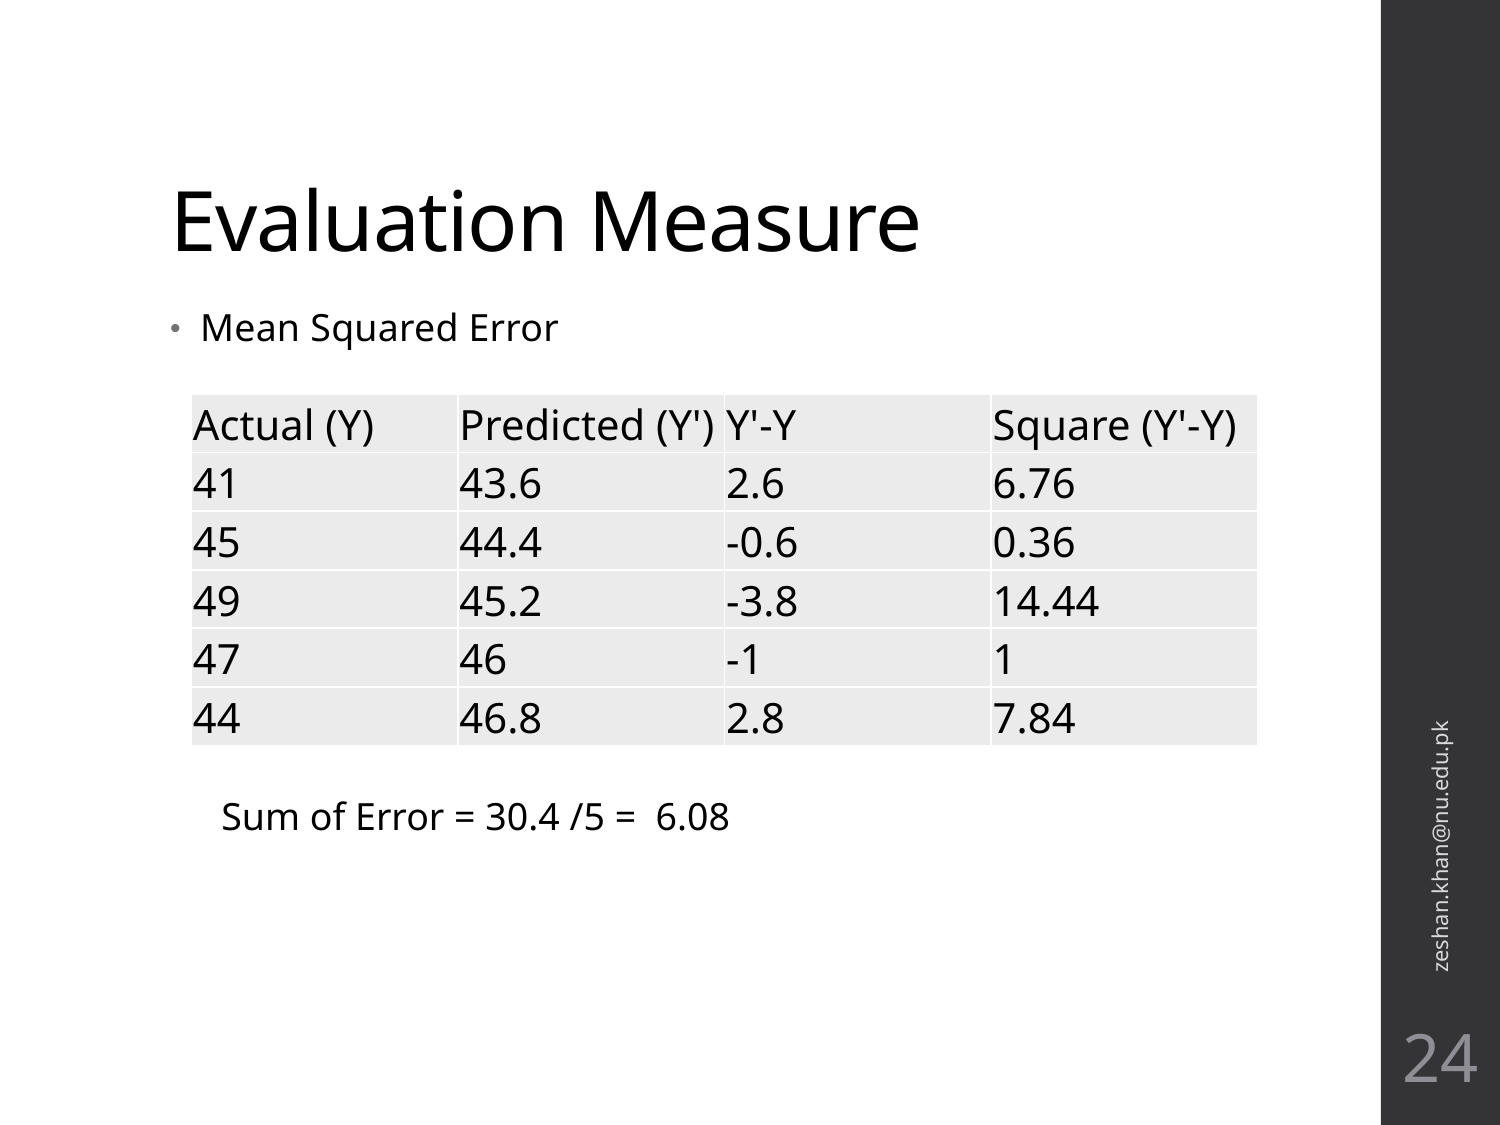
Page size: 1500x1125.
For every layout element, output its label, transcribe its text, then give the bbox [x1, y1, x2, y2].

title Evaluation Measure [155, 60, 1348, 278]
table_cell 14.44 [992, 571, 1257, 627]
footer zeshan.khan@nu.edu.pk [1418, 400, 1464, 988]
table_cell 45 [192, 512, 457, 569]
table_cell -1 [725, 629, 990, 686]
table_cell 43.6 [459, 453, 724, 510]
table_cell 44.4 [459, 512, 724, 569]
table_cell 49 [192, 571, 457, 627]
table_cell 47 [192, 629, 457, 686]
table_cell 46.8 [459, 688, 724, 745]
table_cell 2.8 [725, 688, 990, 745]
table_cell 1 [992, 629, 1257, 686]
table_cell 45.2 [459, 571, 724, 627]
slide_number 24 [1384, 1012, 1498, 1110]
table_cell -0.6 [725, 512, 990, 569]
table_header Y'-Y [725, 395, 990, 452]
table_cell 7.84 [992, 688, 1257, 745]
table_cell -3.8 [725, 571, 990, 627]
table_cell 46 [459, 629, 724, 686]
list Mean Squared Error [155, 299, 1213, 1014]
table_header Actual (Y) [192, 395, 457, 452]
table_header Predicted (Y') [459, 395, 724, 452]
table_cell 2.6 [725, 453, 990, 510]
table_header Square (Y'-Y) [992, 395, 1257, 452]
text_box Sum of Error = 30.4 /5 = 6.08 [206, 785, 762, 846]
table_cell 41 [192, 453, 457, 510]
table_cell 44 [192, 688, 457, 745]
table_cell 0.36 [992, 512, 1257, 569]
table_cell 6.76 [992, 453, 1257, 510]
